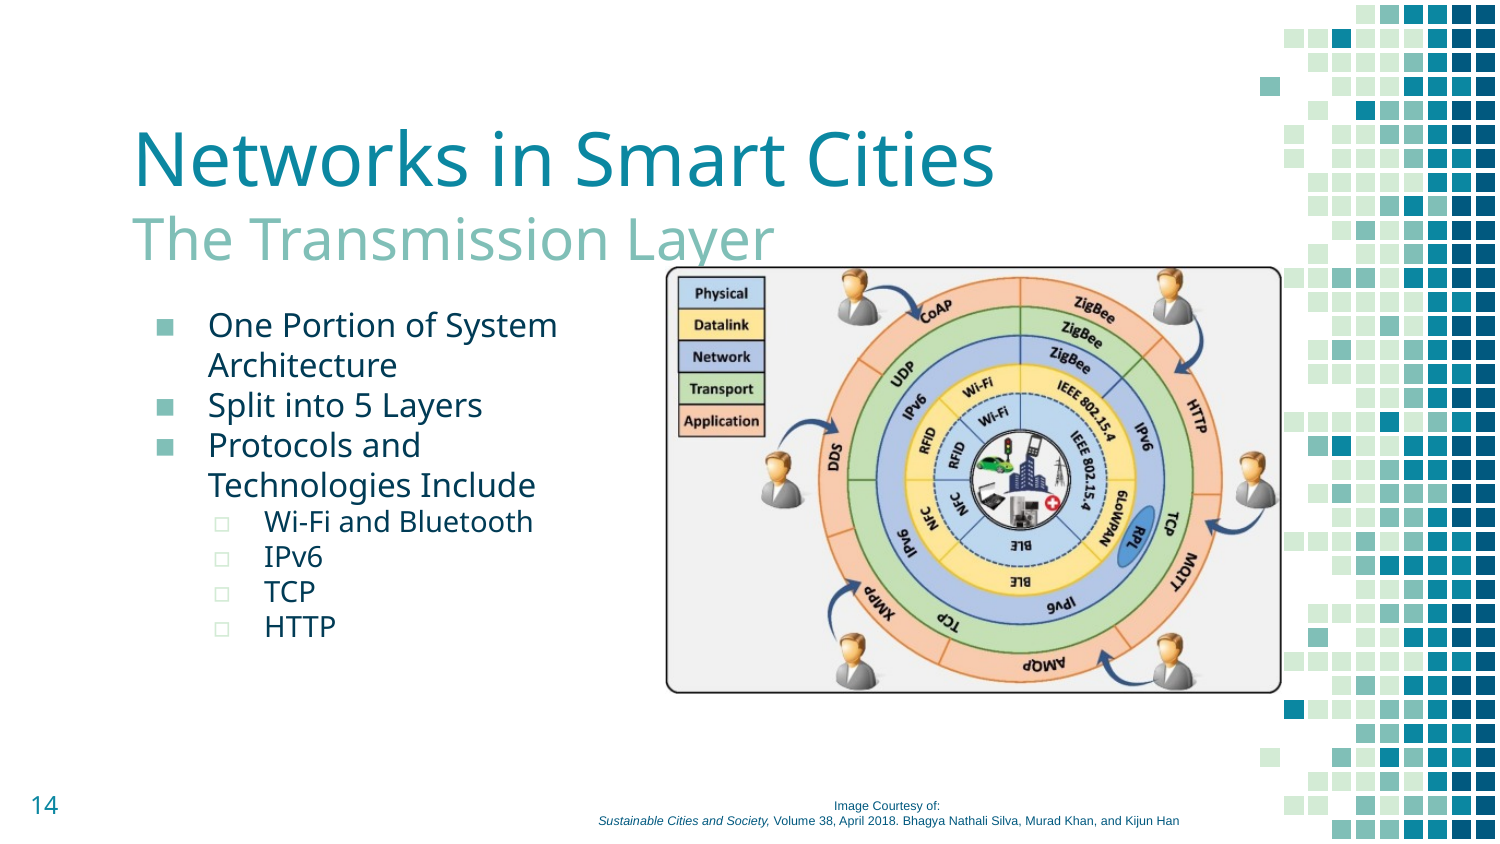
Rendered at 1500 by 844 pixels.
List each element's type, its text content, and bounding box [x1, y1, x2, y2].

picture [665, 266, 1282, 695]
title Networks in Smart Cities The Transmission Layer [117, 146, 1227, 287]
text_box Image Courtesy of: Sustainable Cities and Society, Volume 38, April 2018. Bhagya Nathali Silva, Murad Khan, and Kijun Han [523, 783, 1255, 844]
list One Portion of System Architecture Split into 5 Layers Protocols and Technologies Include Wi-Fi and Bluetooth IPv6 TCP HTTP [117, 289, 650, 651]
slide_number ‹#› [15, 774, 105, 839]
